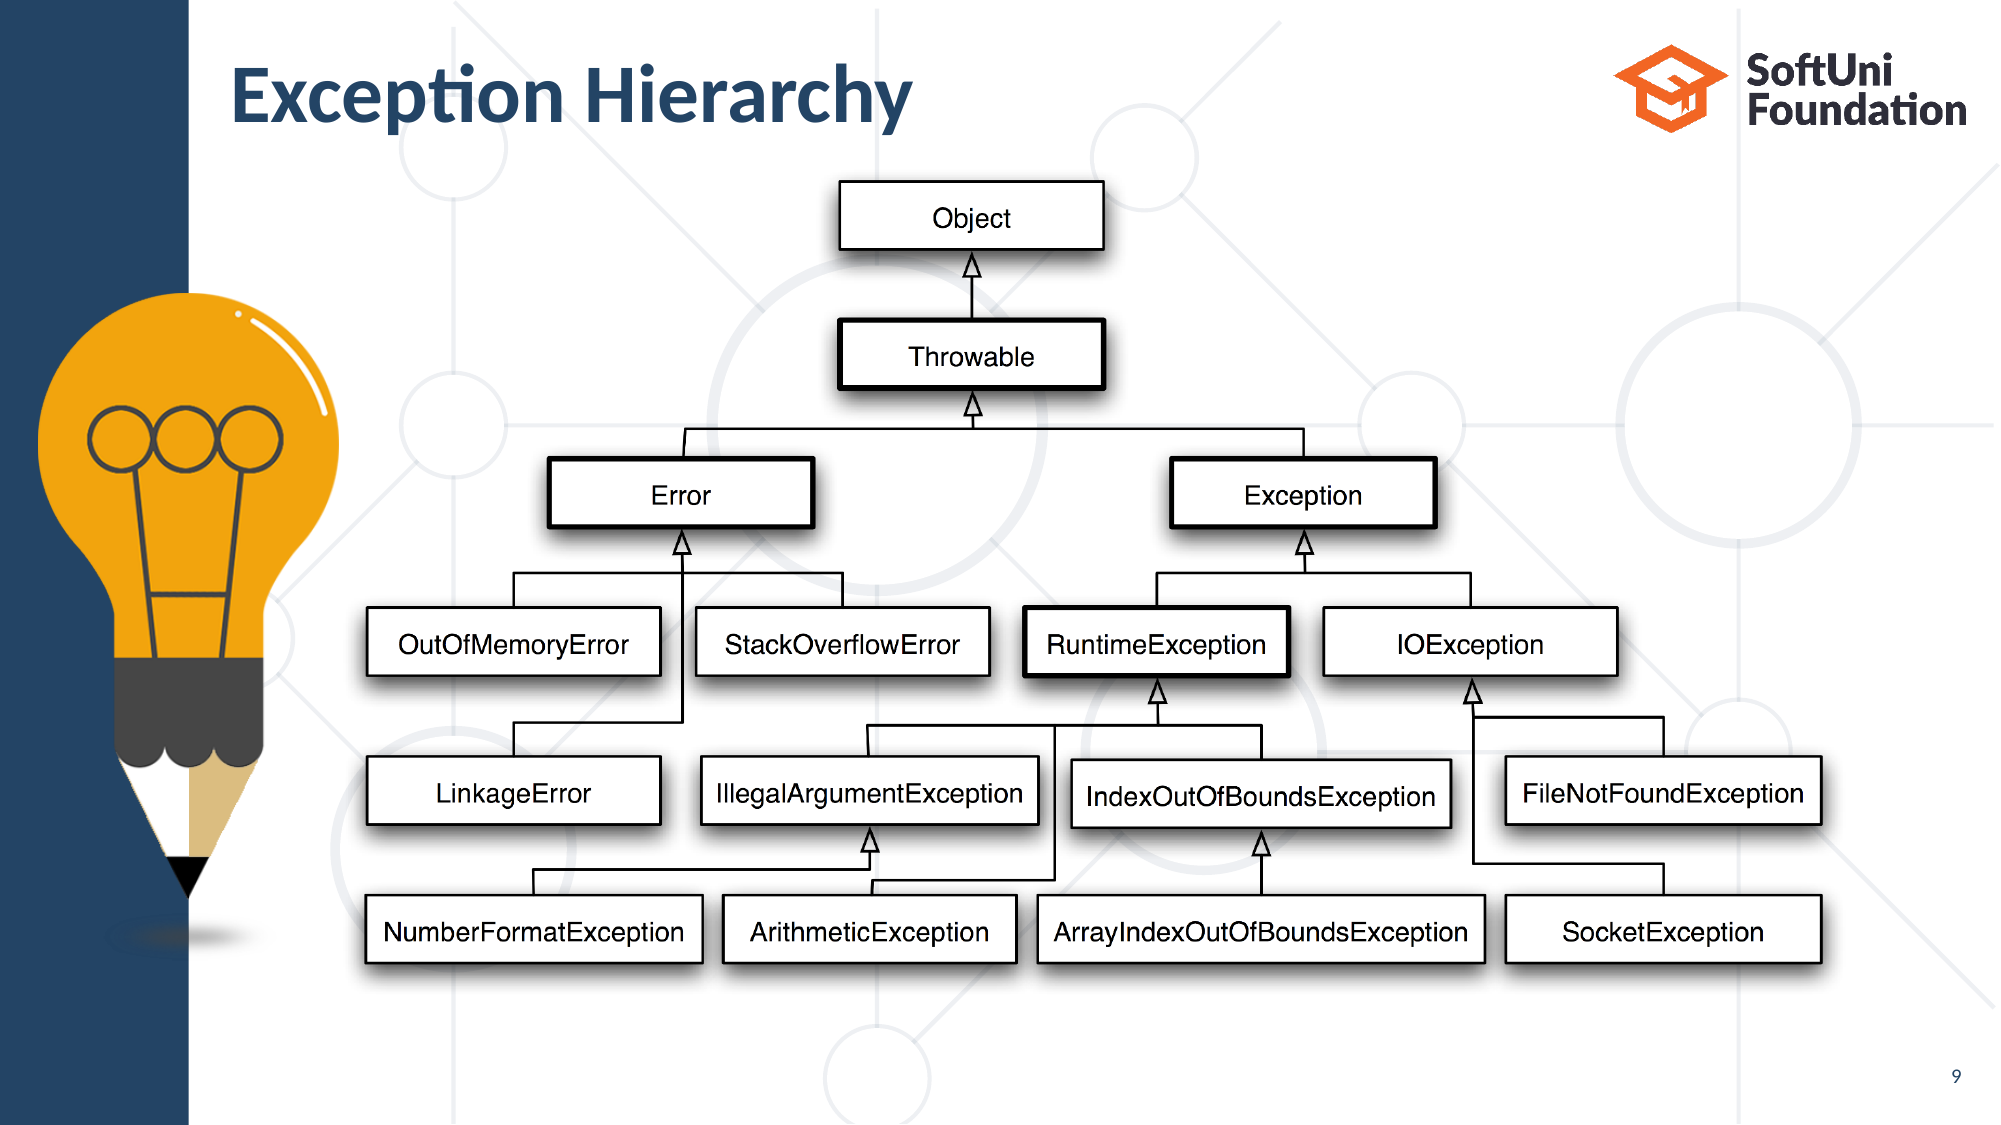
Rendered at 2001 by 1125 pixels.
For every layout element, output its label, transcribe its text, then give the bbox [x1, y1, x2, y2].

title Exception Hierarchy [212, 16, 1591, 162]
slide_number 9 [1897, 1049, 1968, 1101]
picture [1613, 44, 1966, 133]
picture [38, 162, 1852, 1003]
